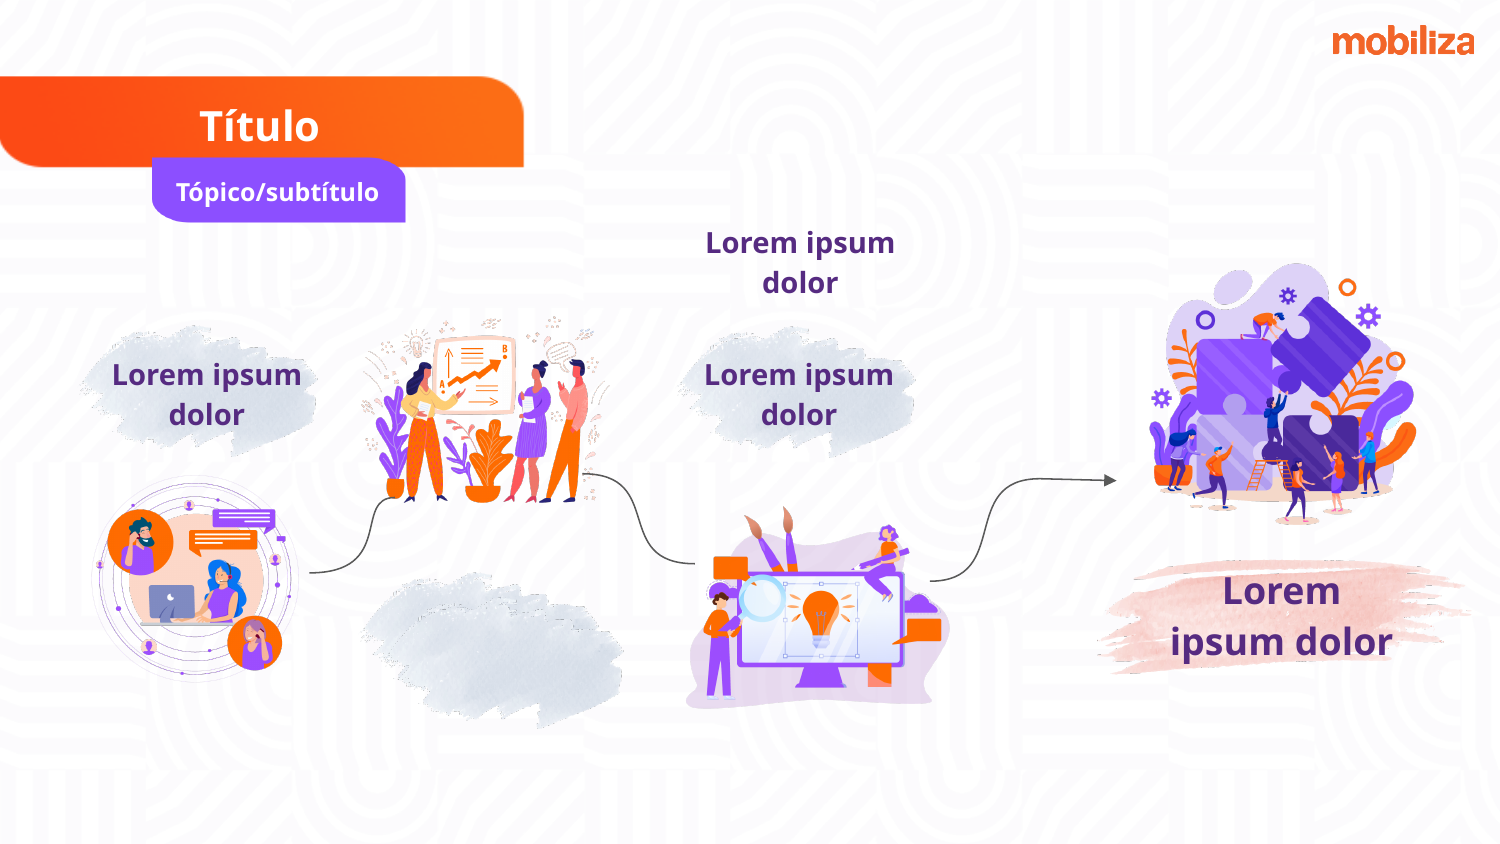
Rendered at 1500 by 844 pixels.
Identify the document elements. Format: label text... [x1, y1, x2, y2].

title Título [0, 75, 526, 167]
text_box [309, 497, 396, 574]
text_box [582, 473, 696, 564]
text_box Lorem ipsum dolor [671, 204, 930, 303]
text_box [929, 478, 1041, 582]
picture [0, 0, 1500, 844]
subtitle Tópico/subtítulo [150, 156, 406, 223]
